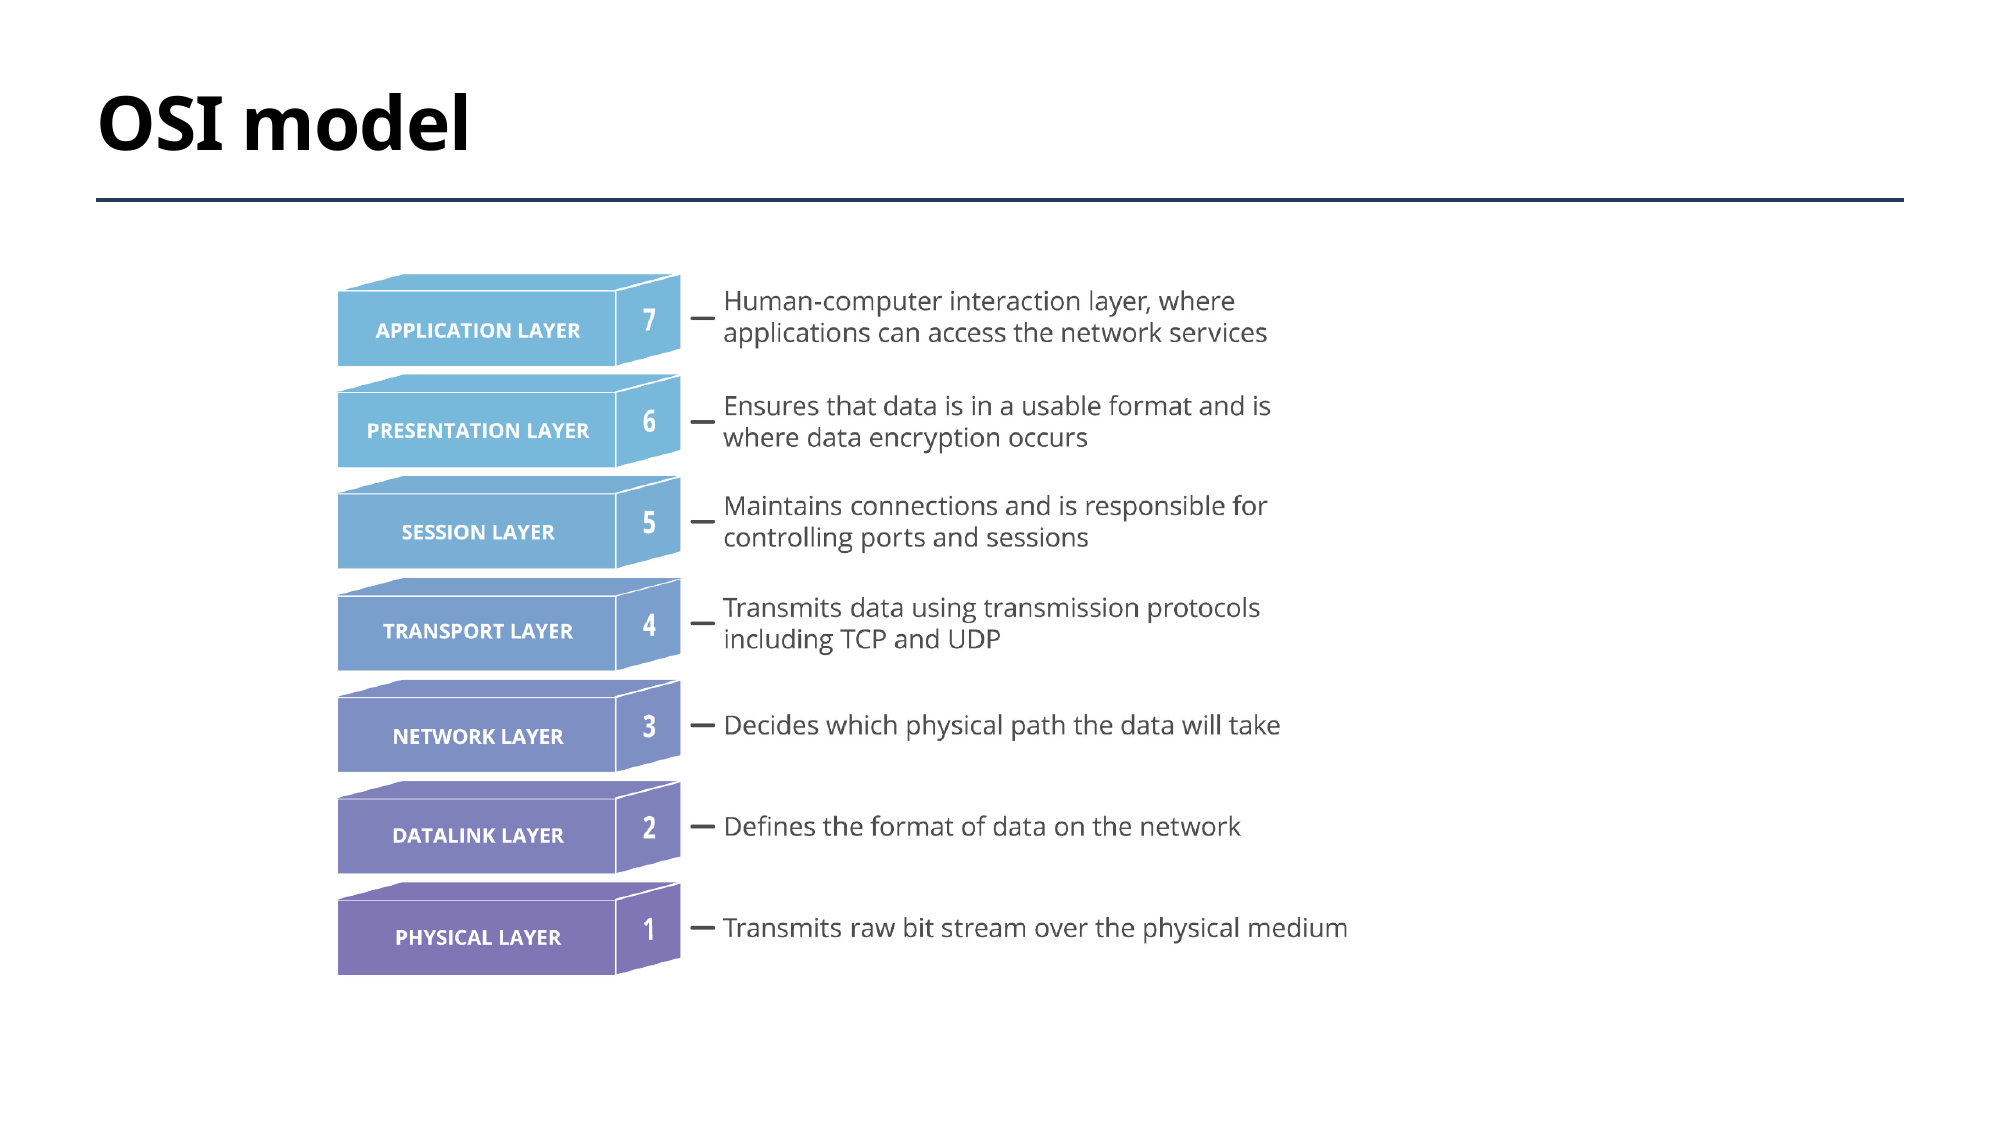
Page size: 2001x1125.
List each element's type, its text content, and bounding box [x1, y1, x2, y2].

picture [331, 262, 1353, 987]
title OSI model [96, 75, 1904, 166]
